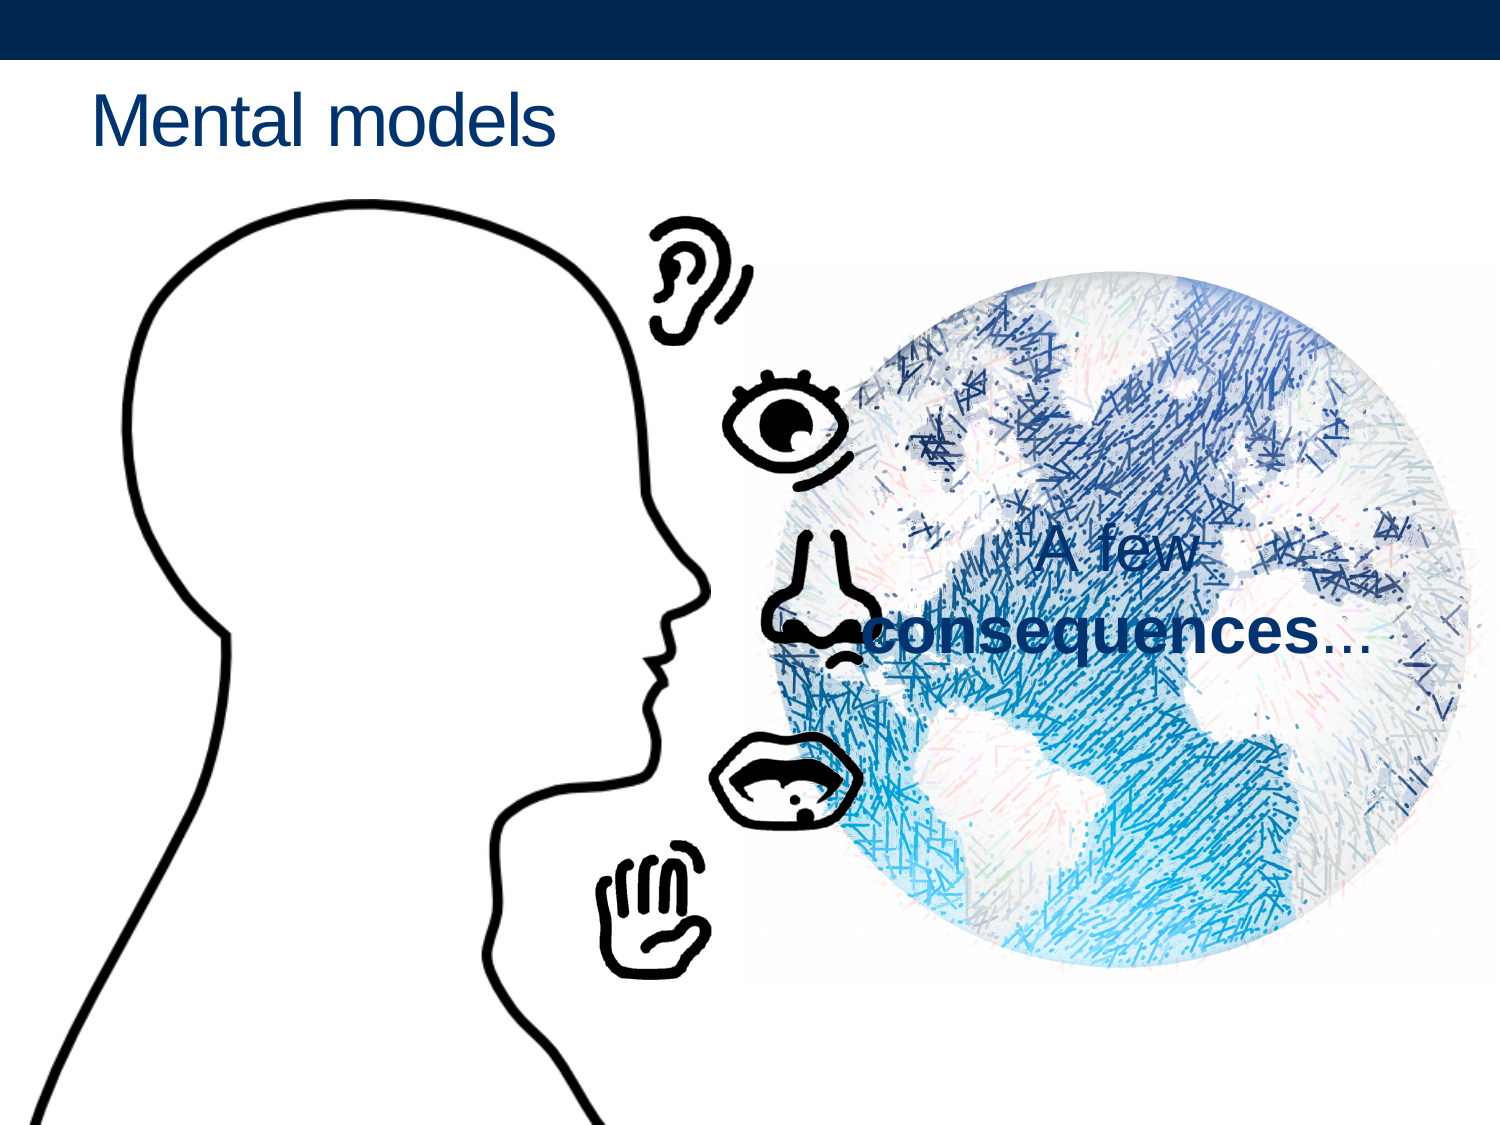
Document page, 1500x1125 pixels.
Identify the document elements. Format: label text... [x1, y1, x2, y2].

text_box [24, 199, 1497, 1125]
title Mental models [87, 69, 1445, 198]
